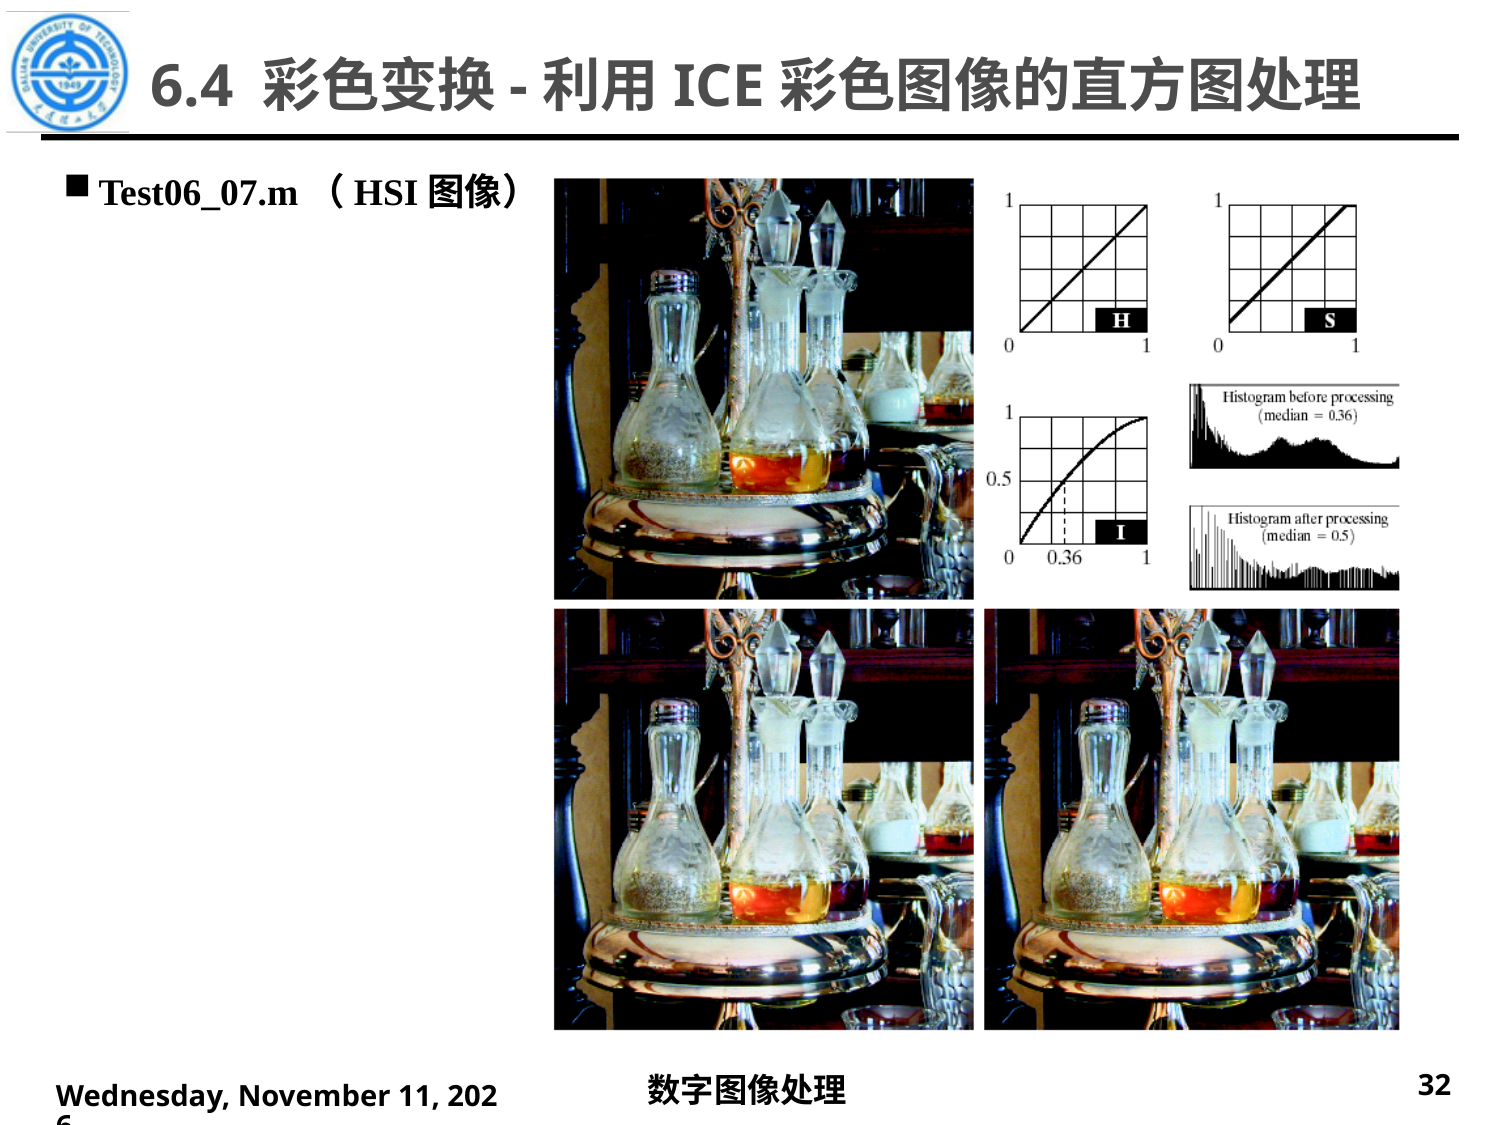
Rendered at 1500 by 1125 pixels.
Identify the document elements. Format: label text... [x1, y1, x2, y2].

title 6.4 彩色变换-利用ICE彩色图像的直方图处理 [135, 30, 1416, 126]
picture [6, 10, 130, 136]
picture [548, 172, 1400, 1038]
text_box Test06_07.m（HSI图像） [48, 160, 555, 221]
